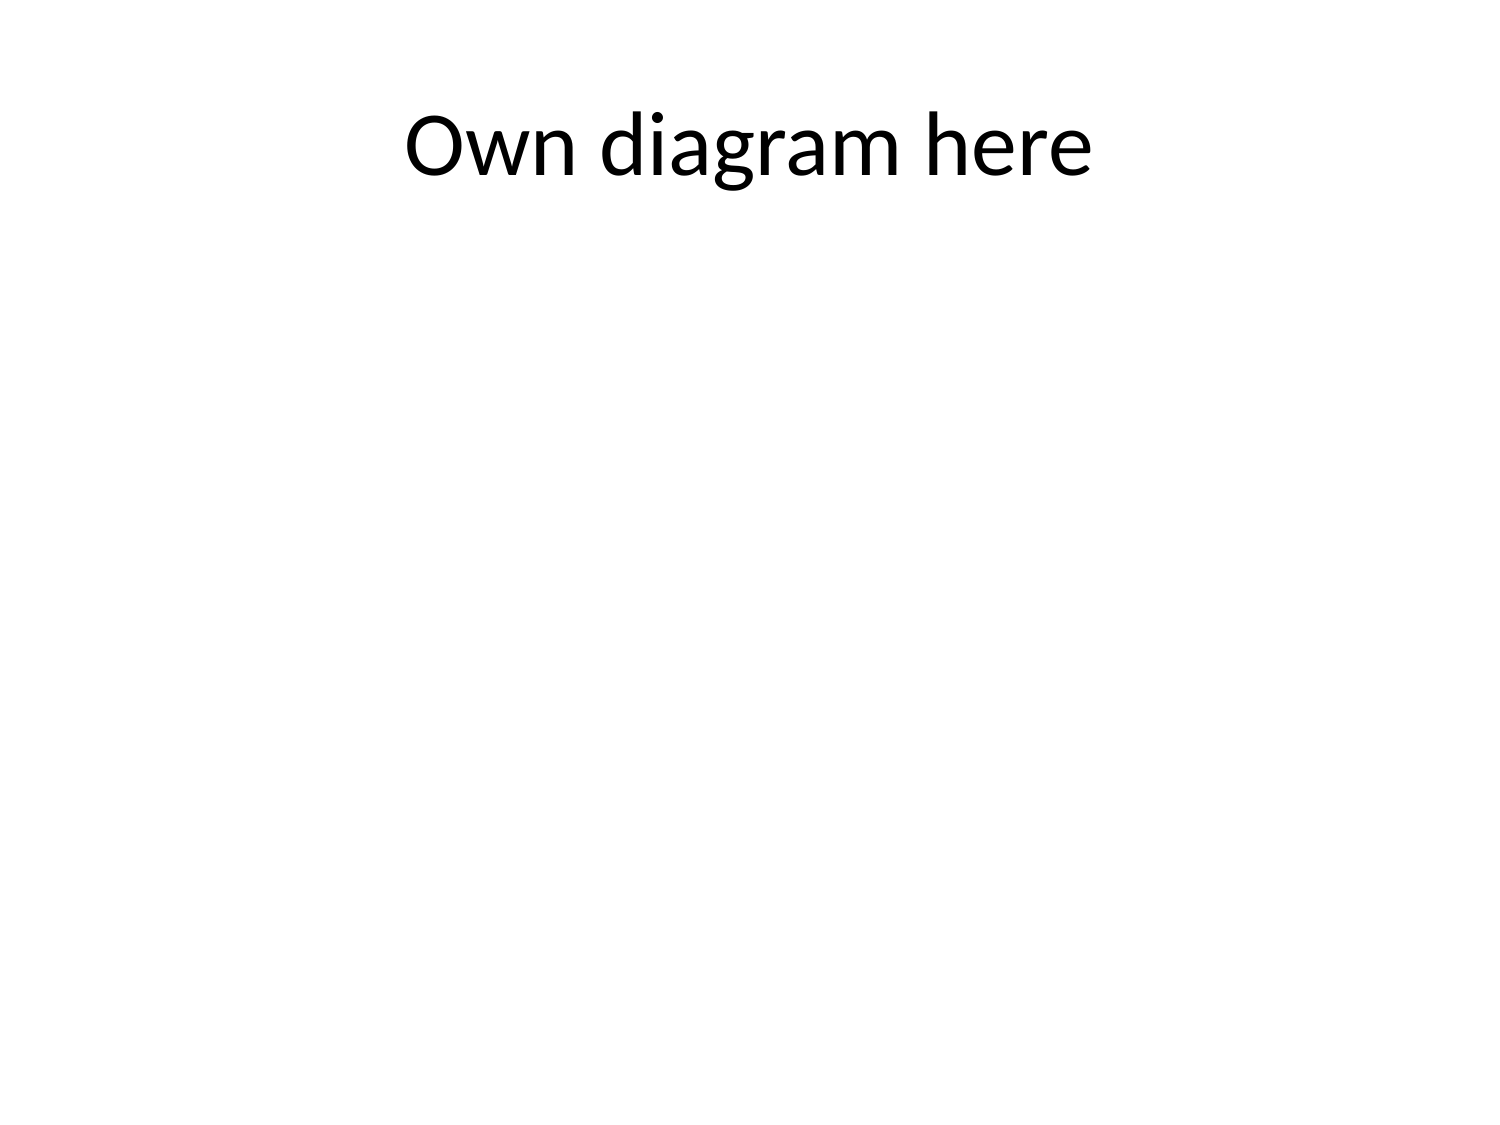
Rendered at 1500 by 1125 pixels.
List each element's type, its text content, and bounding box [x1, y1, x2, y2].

title Own diagram here [75, 45, 1425, 233]
